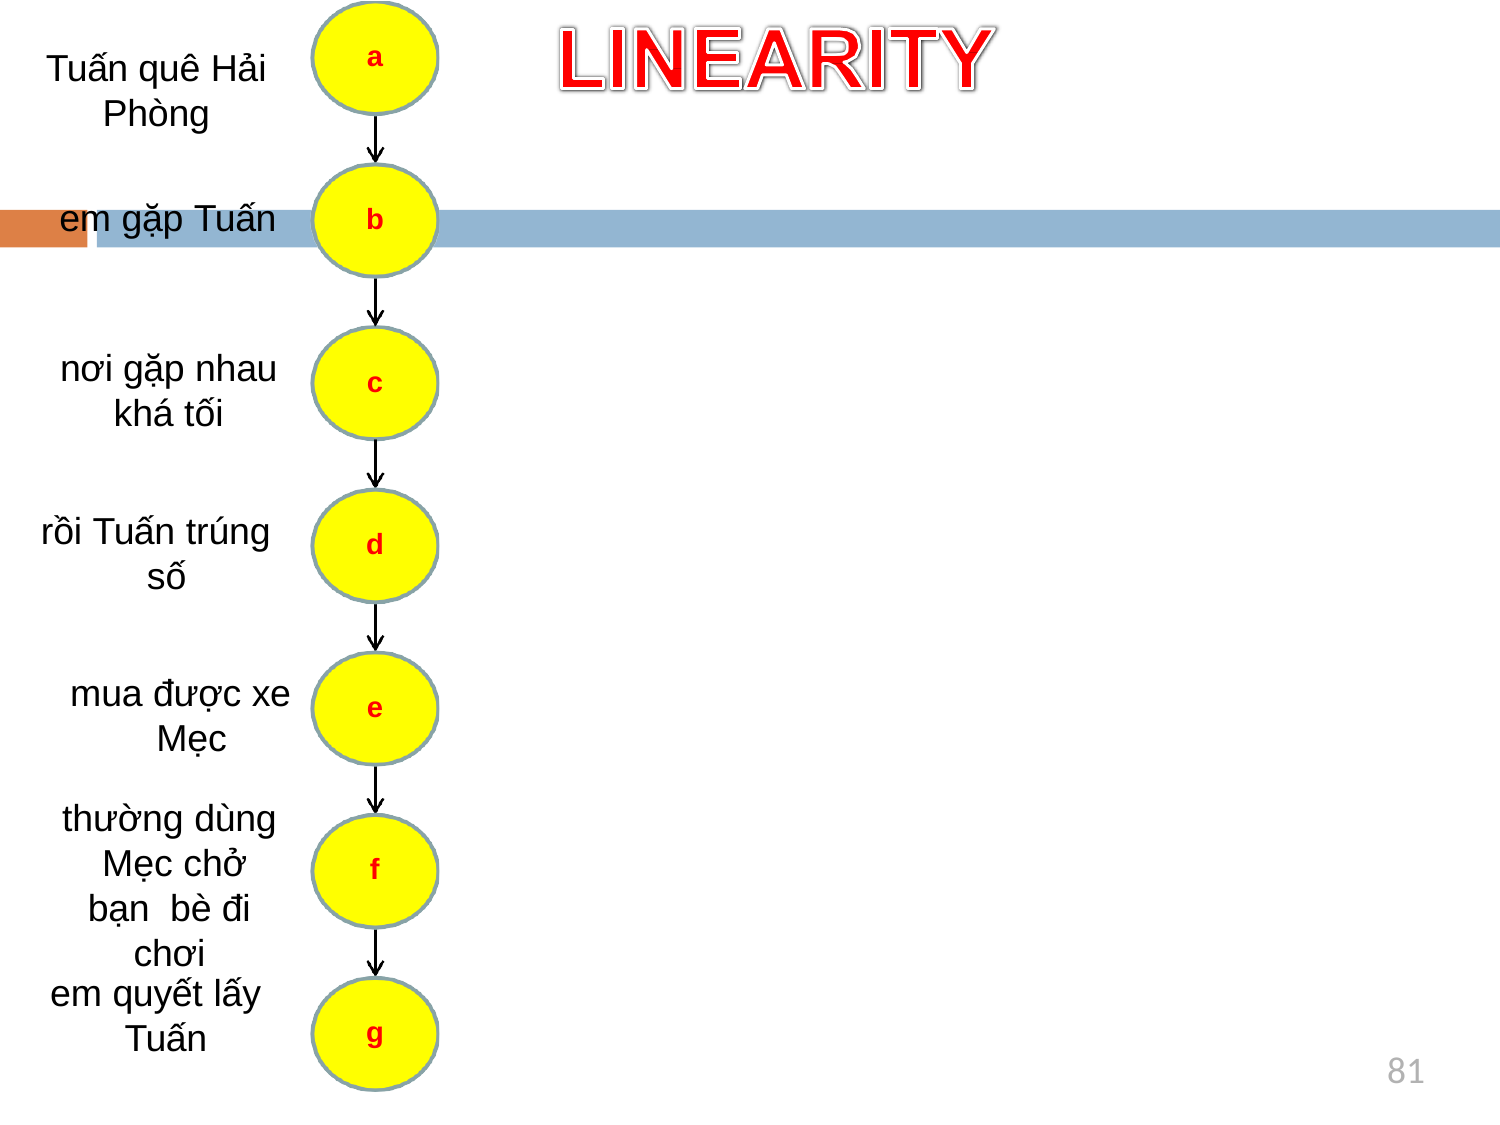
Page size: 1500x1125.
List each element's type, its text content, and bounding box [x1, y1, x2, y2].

text_box [310, 0, 440, 1092]
text_box [695, 28, 741, 89]
text_box [611, 28, 624, 89]
text_box g [364, 1010, 387, 1048]
text_box em gặp Tuấn [57, 191, 281, 239]
text_box nơi gặp nhau khá tối [56, 341, 281, 434]
text_box e [364, 685, 386, 723]
text_box em quyết lấy Tuấn [48, 967, 265, 1060]
text_box [938, 28, 995, 89]
slide_number 81 [1080, 1046, 1425, 1103]
text_box [499, 0, 1051, 114]
text_box c [364, 360, 386, 398]
text_box b [364, 198, 387, 236]
text_box rồi Tuấn trúng số [38, 504, 274, 597]
text_box mua được xe Mẹc [68, 667, 294, 760]
text_box Tuấn quê Hải Phòng [42, 41, 270, 134]
text_box a [364, 35, 386, 73]
text_box [561, 29, 604, 89]
text_box [744, 28, 805, 89]
text_box [889, 28, 938, 89]
text_box d [364, 523, 387, 561]
text_box [635, 28, 683, 89]
text_box thường dùng Mẹc chở bạn bè đi chơi [57, 792, 280, 975]
text_box [810, 28, 865, 89]
text_box [870, 28, 883, 89]
text_box f [368, 848, 382, 886]
